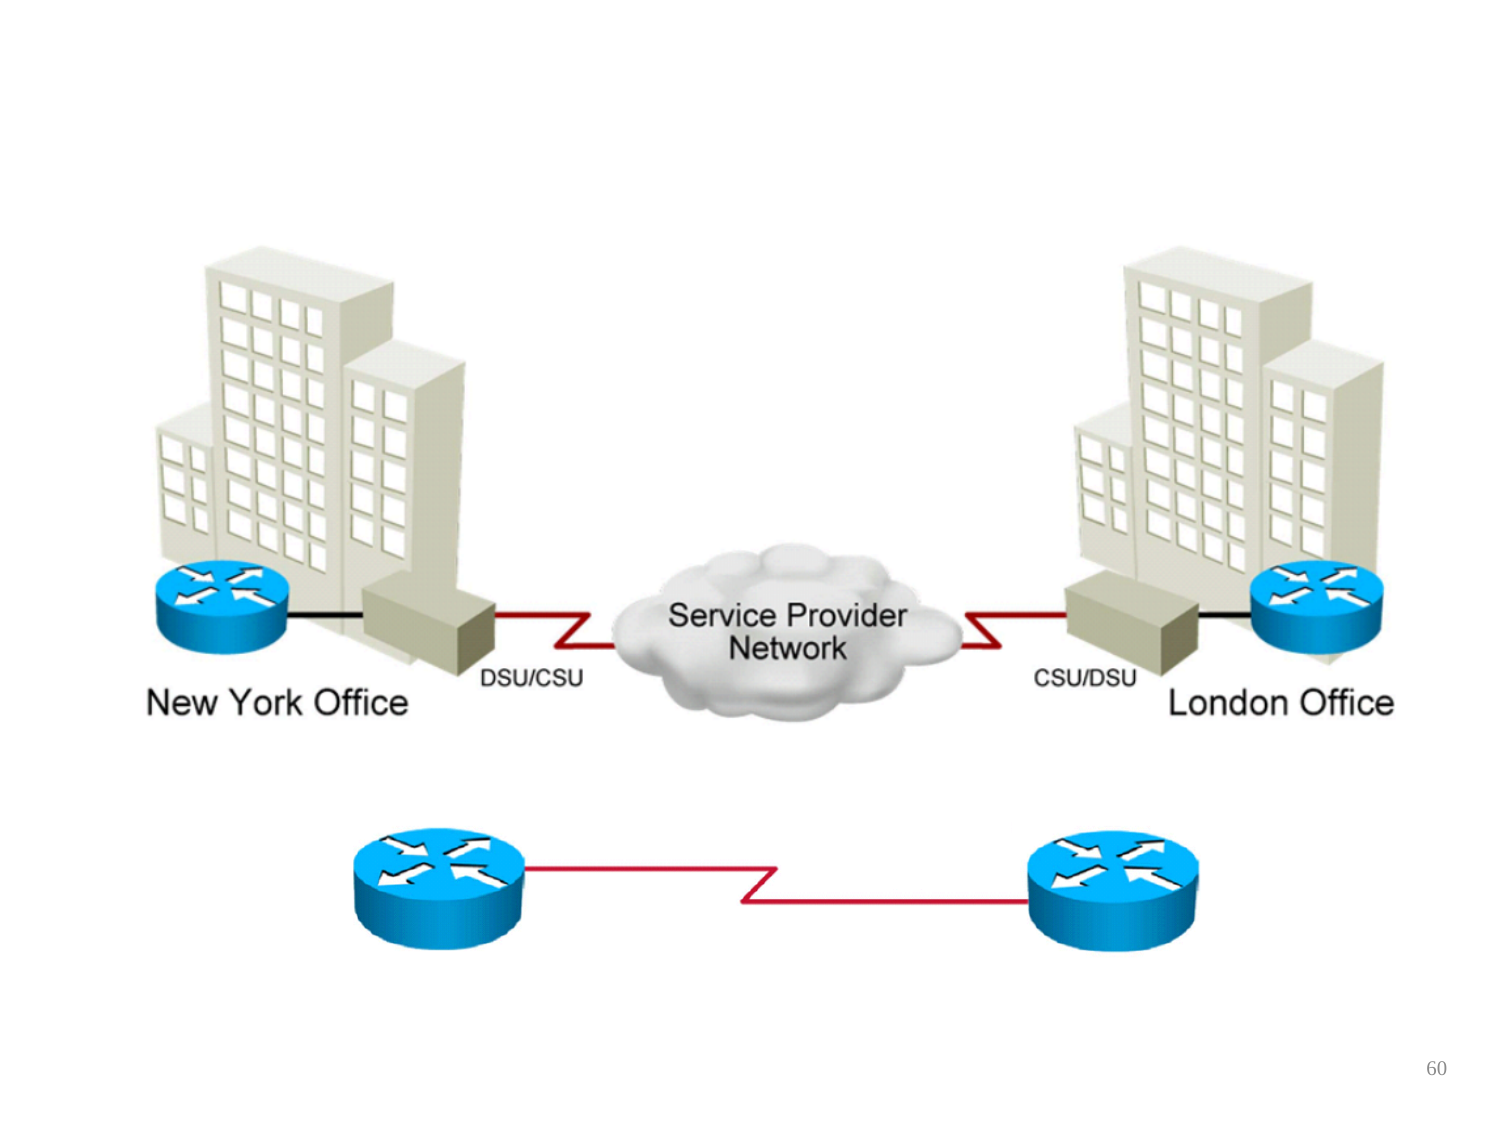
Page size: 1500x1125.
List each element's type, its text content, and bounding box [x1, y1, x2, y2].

slide_number 60 [1124, 1037, 1463, 1097]
picture [336, 818, 1208, 958]
picture [122, 214, 1422, 739]
